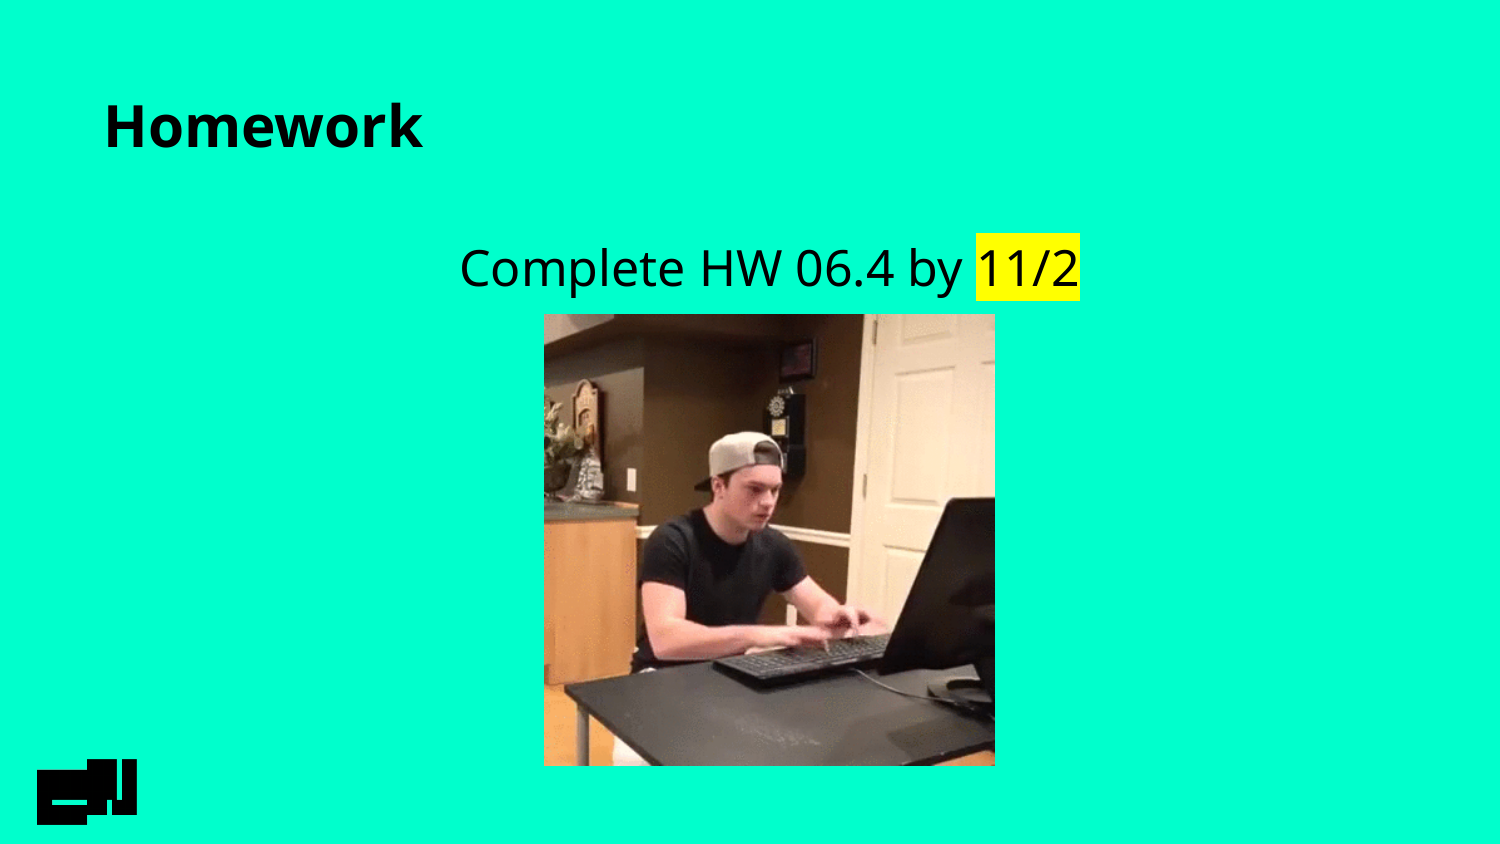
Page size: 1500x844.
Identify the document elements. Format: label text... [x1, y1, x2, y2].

title Homework [88, 74, 1487, 169]
picture [543, 314, 996, 766]
list Complete HW 06.4 by 11/2 [88, 221, 1451, 750]
picture [37, 759, 137, 825]
